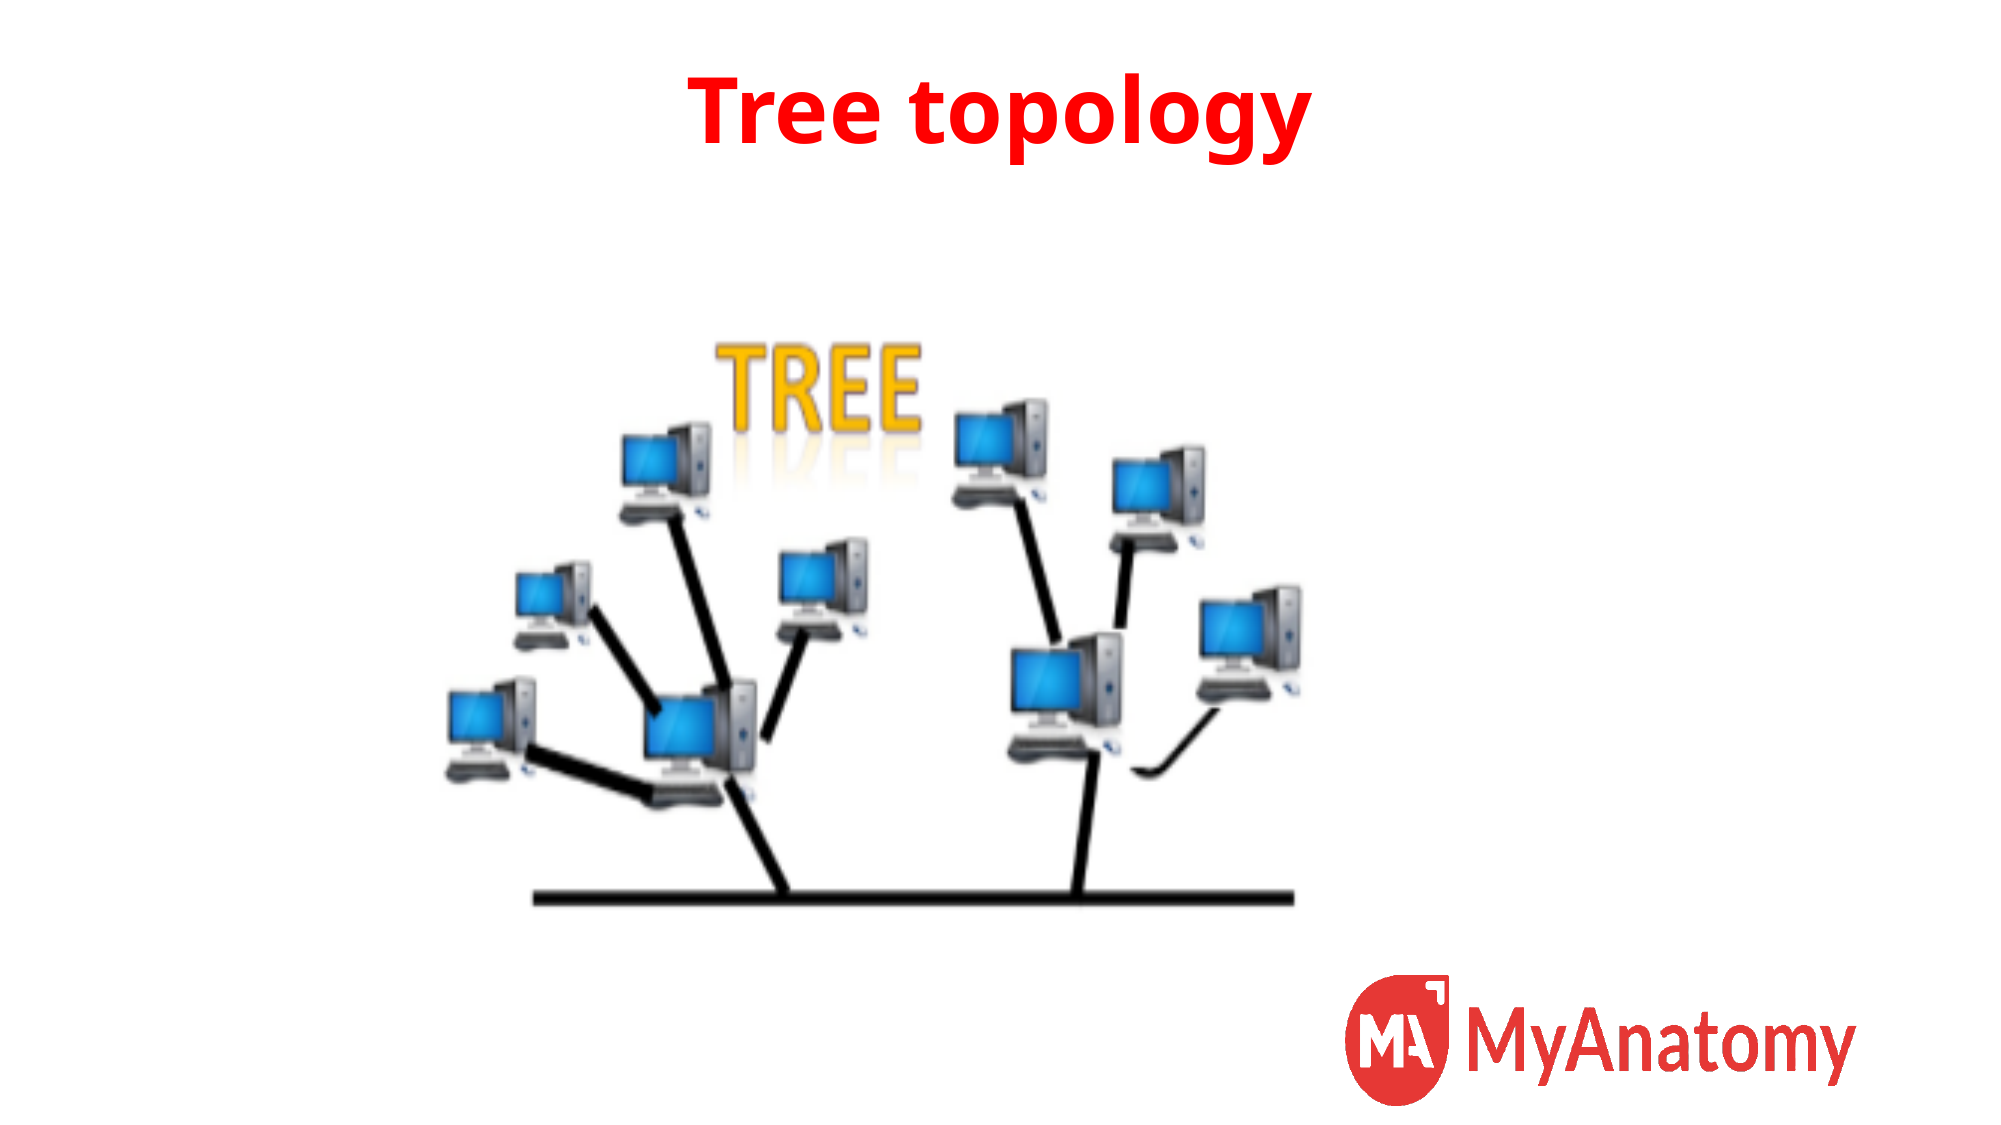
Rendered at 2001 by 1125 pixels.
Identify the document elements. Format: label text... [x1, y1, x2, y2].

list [406, 277, 1349, 1003]
picture [1337, 932, 1863, 1125]
title Tree topology [137, 59, 1863, 278]
